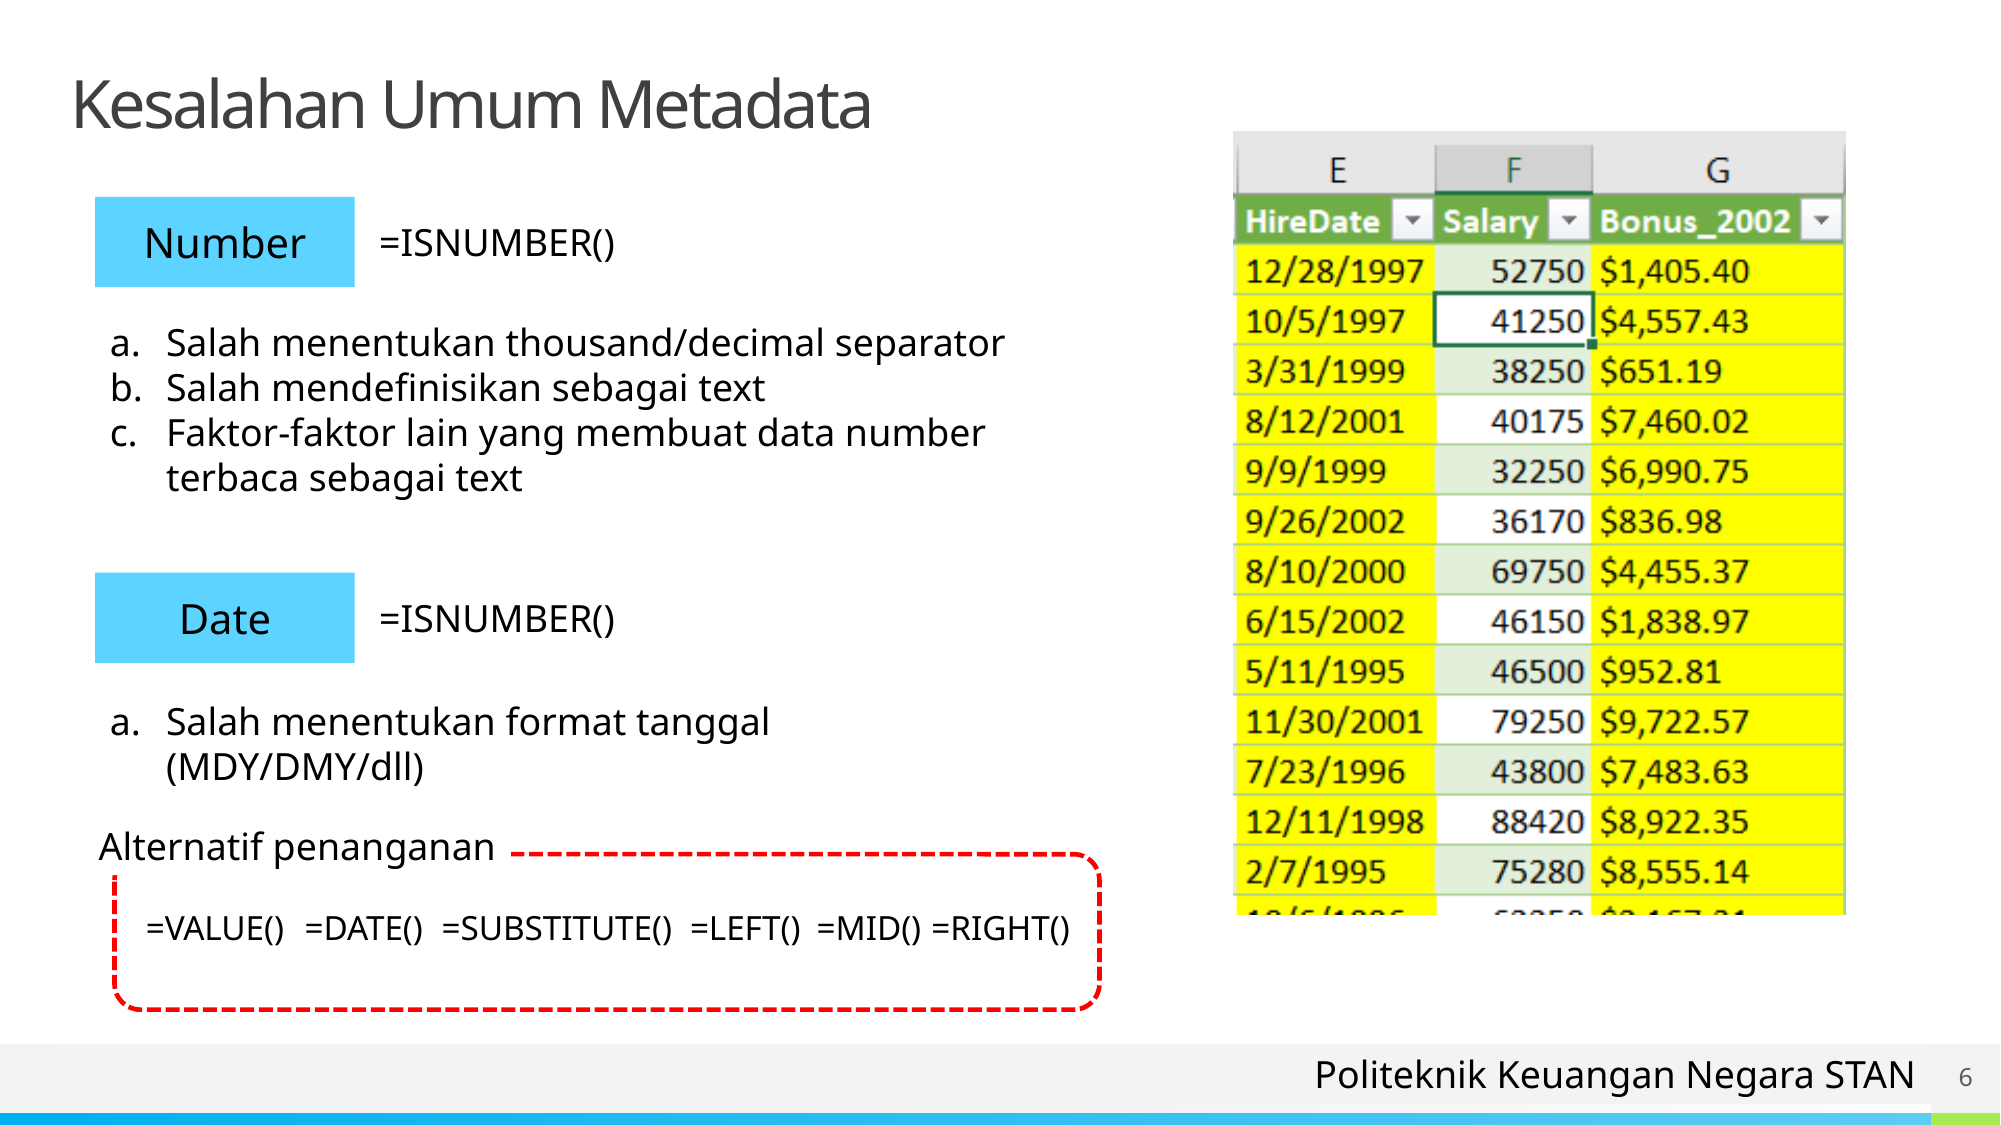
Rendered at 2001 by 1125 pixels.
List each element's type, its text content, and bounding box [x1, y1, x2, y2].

text_box =SUBSTITUTE() [439, 899, 675, 955]
text_box =LEFT() [675, 899, 801, 955]
text_box Politeknik Keuangan Negara STAN [52, 1044, 1932, 1104]
title Kesalahan Umum Metadata [70, 70, 1932, 142]
text_box [113, 853, 1101, 1011]
text_box Salah menentukan thousand/decimal separator Salah mendefinisikan sebagai text Faktor-faktor lain yang membuat data number terbaca sebagai text [95, 311, 1029, 507]
slide_number 6 [1931, 1044, 2000, 1114]
text_box =ISNUMBER() [364, 587, 630, 648]
text_box Salah menentukan format tanggal (MDY/DMY/dll) [95, 690, 1029, 795]
picture [1233, 131, 1846, 915]
text_box =RIGHT() [916, 899, 1085, 955]
text_box Alternatif penanganan [83, 815, 511, 876]
text_box =MID() [801, 899, 916, 955]
text_box =DATE() [289, 899, 439, 955]
text_box =VALUE() [131, 899, 289, 955]
text_box Date [94, 572, 356, 664]
text_box Number [94, 196, 356, 288]
text_box =ISNUMBER() [364, 211, 630, 272]
